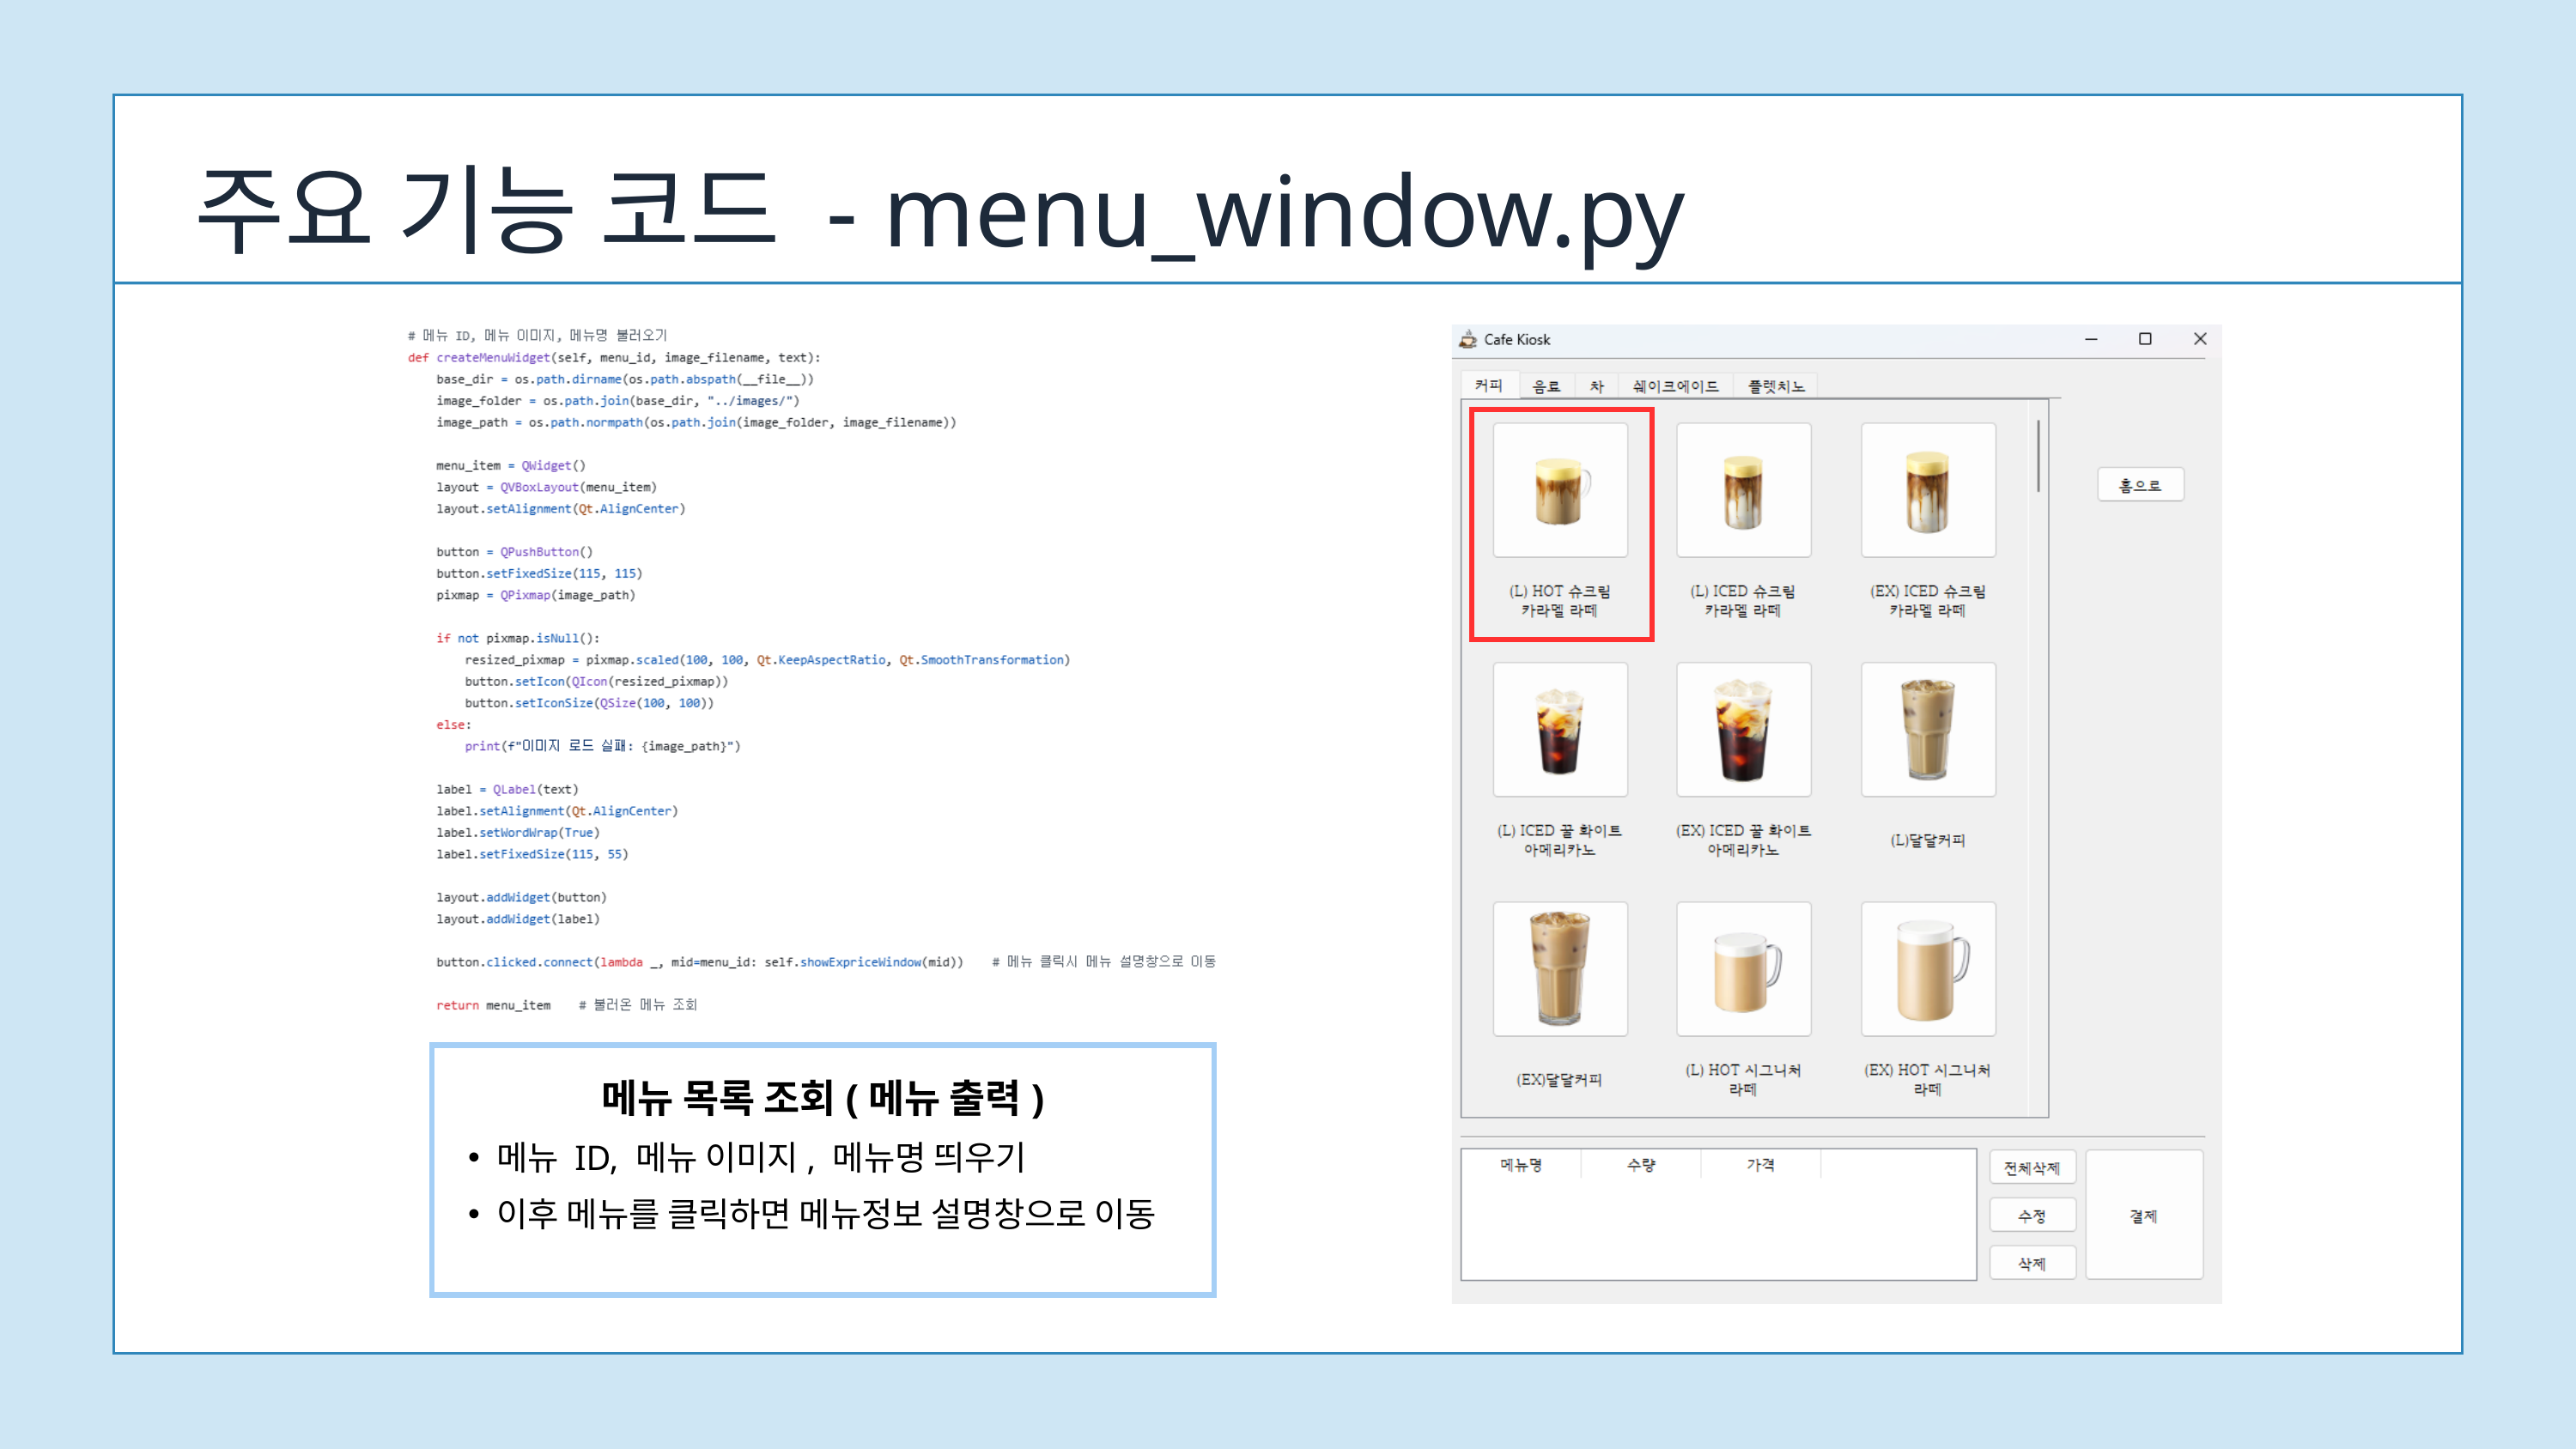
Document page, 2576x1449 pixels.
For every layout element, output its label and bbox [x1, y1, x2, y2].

text_box [113, 94, 2463, 1354]
text_box [431, 1045, 1215, 1295]
text_box [1070, 506, 1506, 943]
text_box [1471, 409, 1653, 640]
